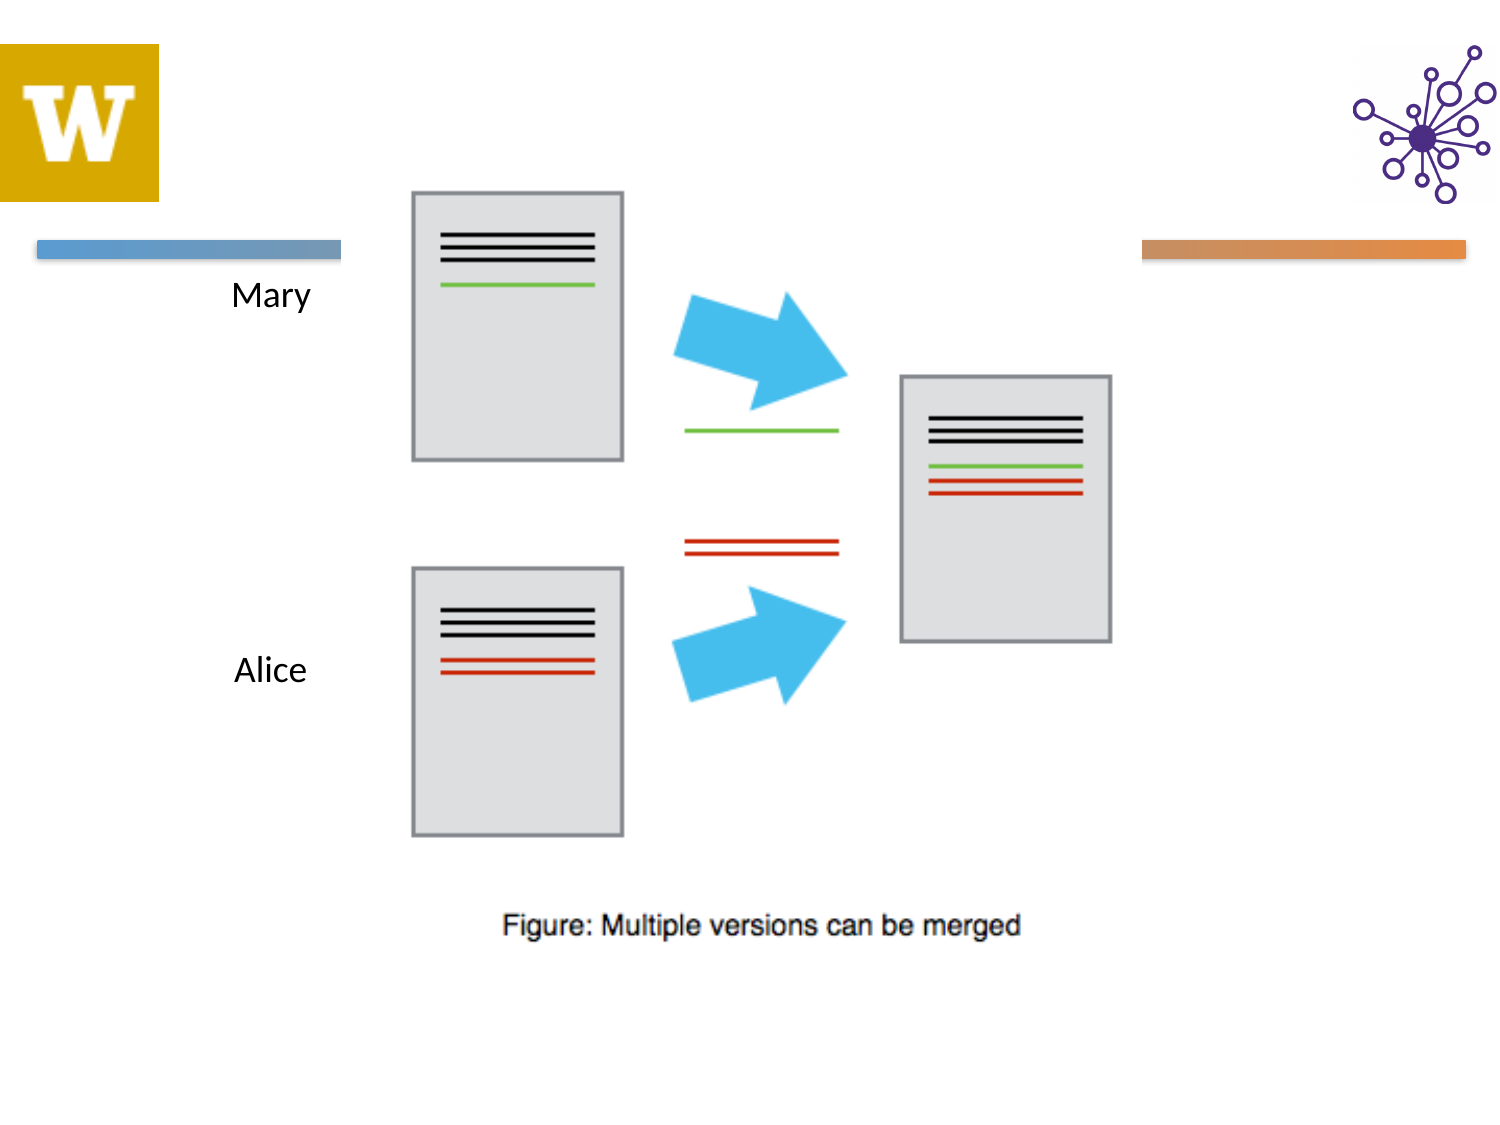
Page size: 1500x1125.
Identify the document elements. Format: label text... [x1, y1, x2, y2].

text_box Mary [216, 262, 327, 323]
picture [341, 152, 1143, 964]
picture [0, 44, 159, 202]
text_box Alice [219, 637, 323, 698]
picture [1353, 45, 1497, 204]
